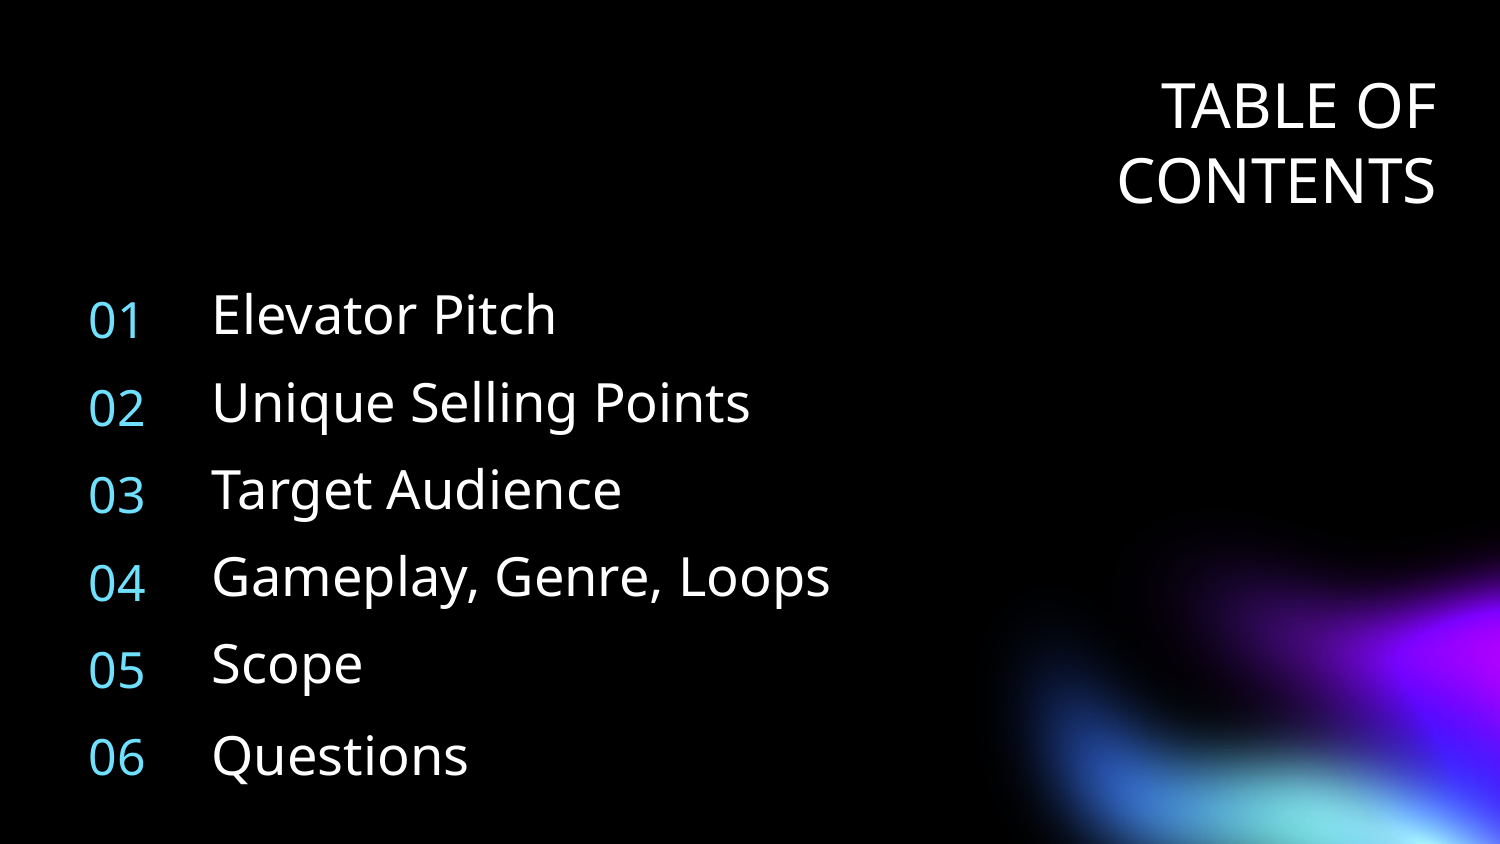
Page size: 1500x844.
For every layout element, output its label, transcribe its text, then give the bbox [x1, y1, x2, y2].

subtitle Gameplay, Genre, Loops [196, 532, 933, 619]
subtitle Questions [196, 706, 933, 795]
title 06 [46, 729, 189, 781]
title 04 [46, 555, 189, 607]
text_box Elevator Pitch [196, 269, 933, 359]
picture [0, 0, 1500, 844]
title TABLE OF CONTENTS [856, 50, 1453, 215]
title 05 [46, 642, 189, 694]
title 02 [46, 381, 189, 433]
subtitle Target Audience [196, 445, 933, 532]
text_box 01 [46, 293, 189, 345]
subtitle Unique Selling Points [196, 359, 933, 445]
title 03 [46, 468, 189, 520]
subtitle Scope [196, 619, 933, 706]
